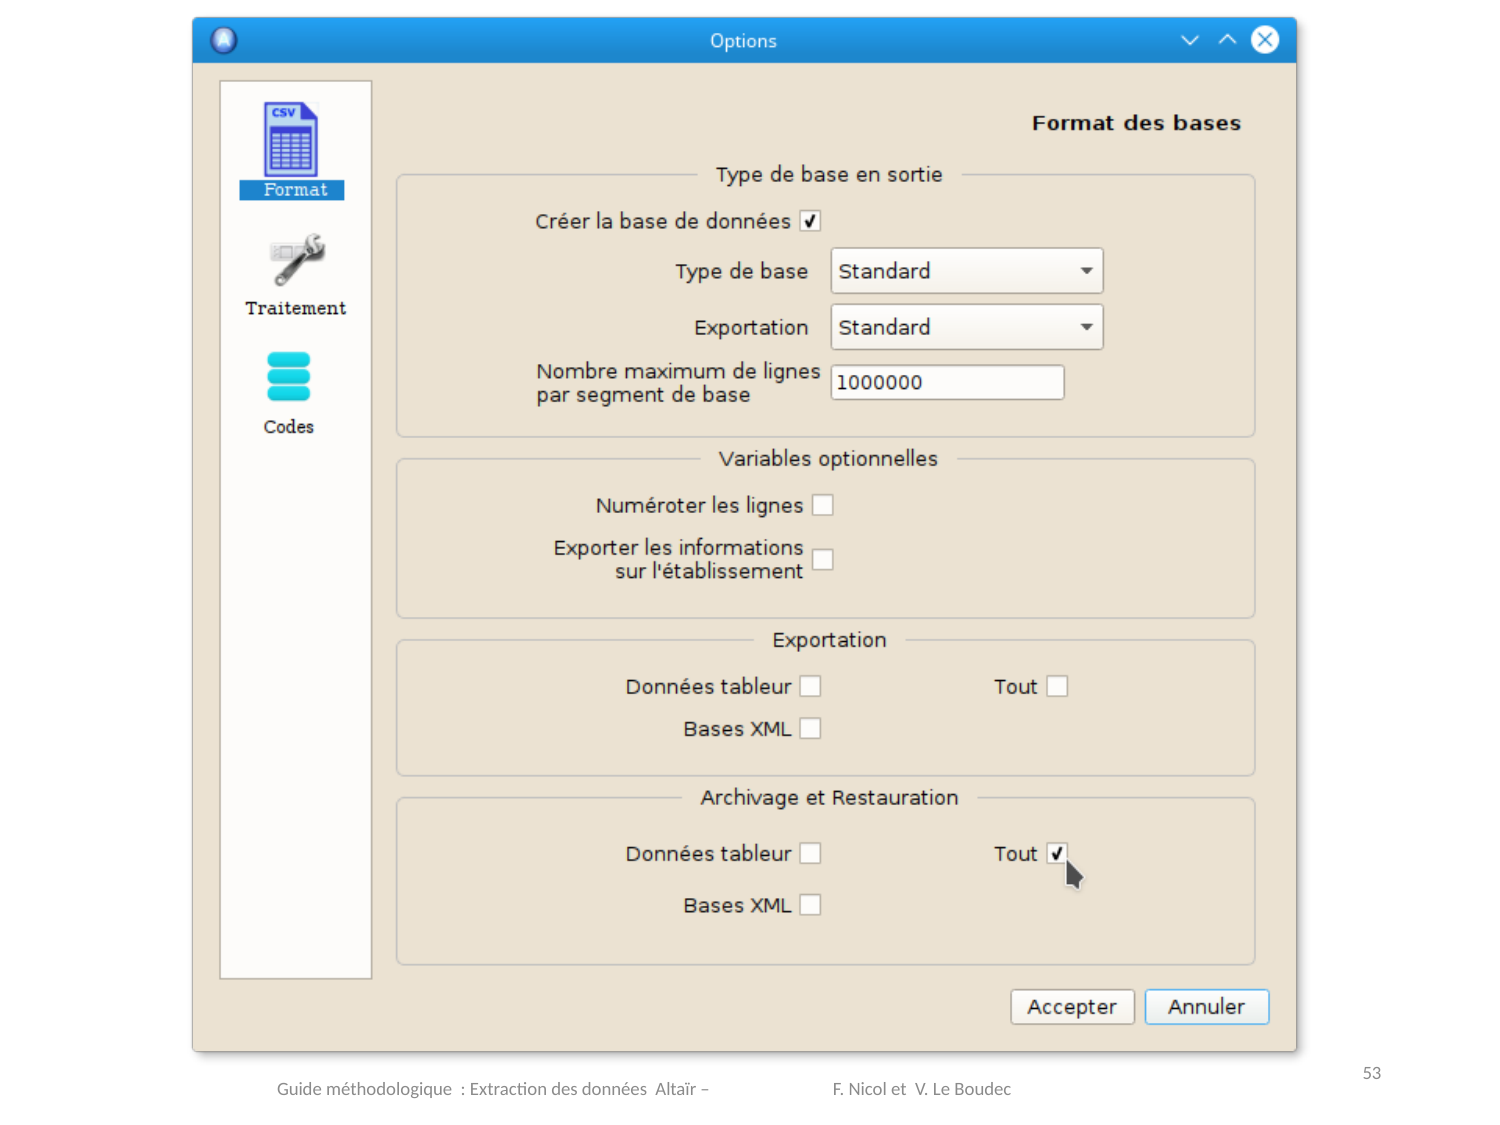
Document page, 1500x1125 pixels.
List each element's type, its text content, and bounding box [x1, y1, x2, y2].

text_box Guide méthodologique : Extraction des données Altaïr – F. Nicol et V. Le Boudec [182, 1079, 1106, 1118]
picture [182, 6, 1317, 1073]
text_box <numéro> [1059, 1042, 1397, 1102]
